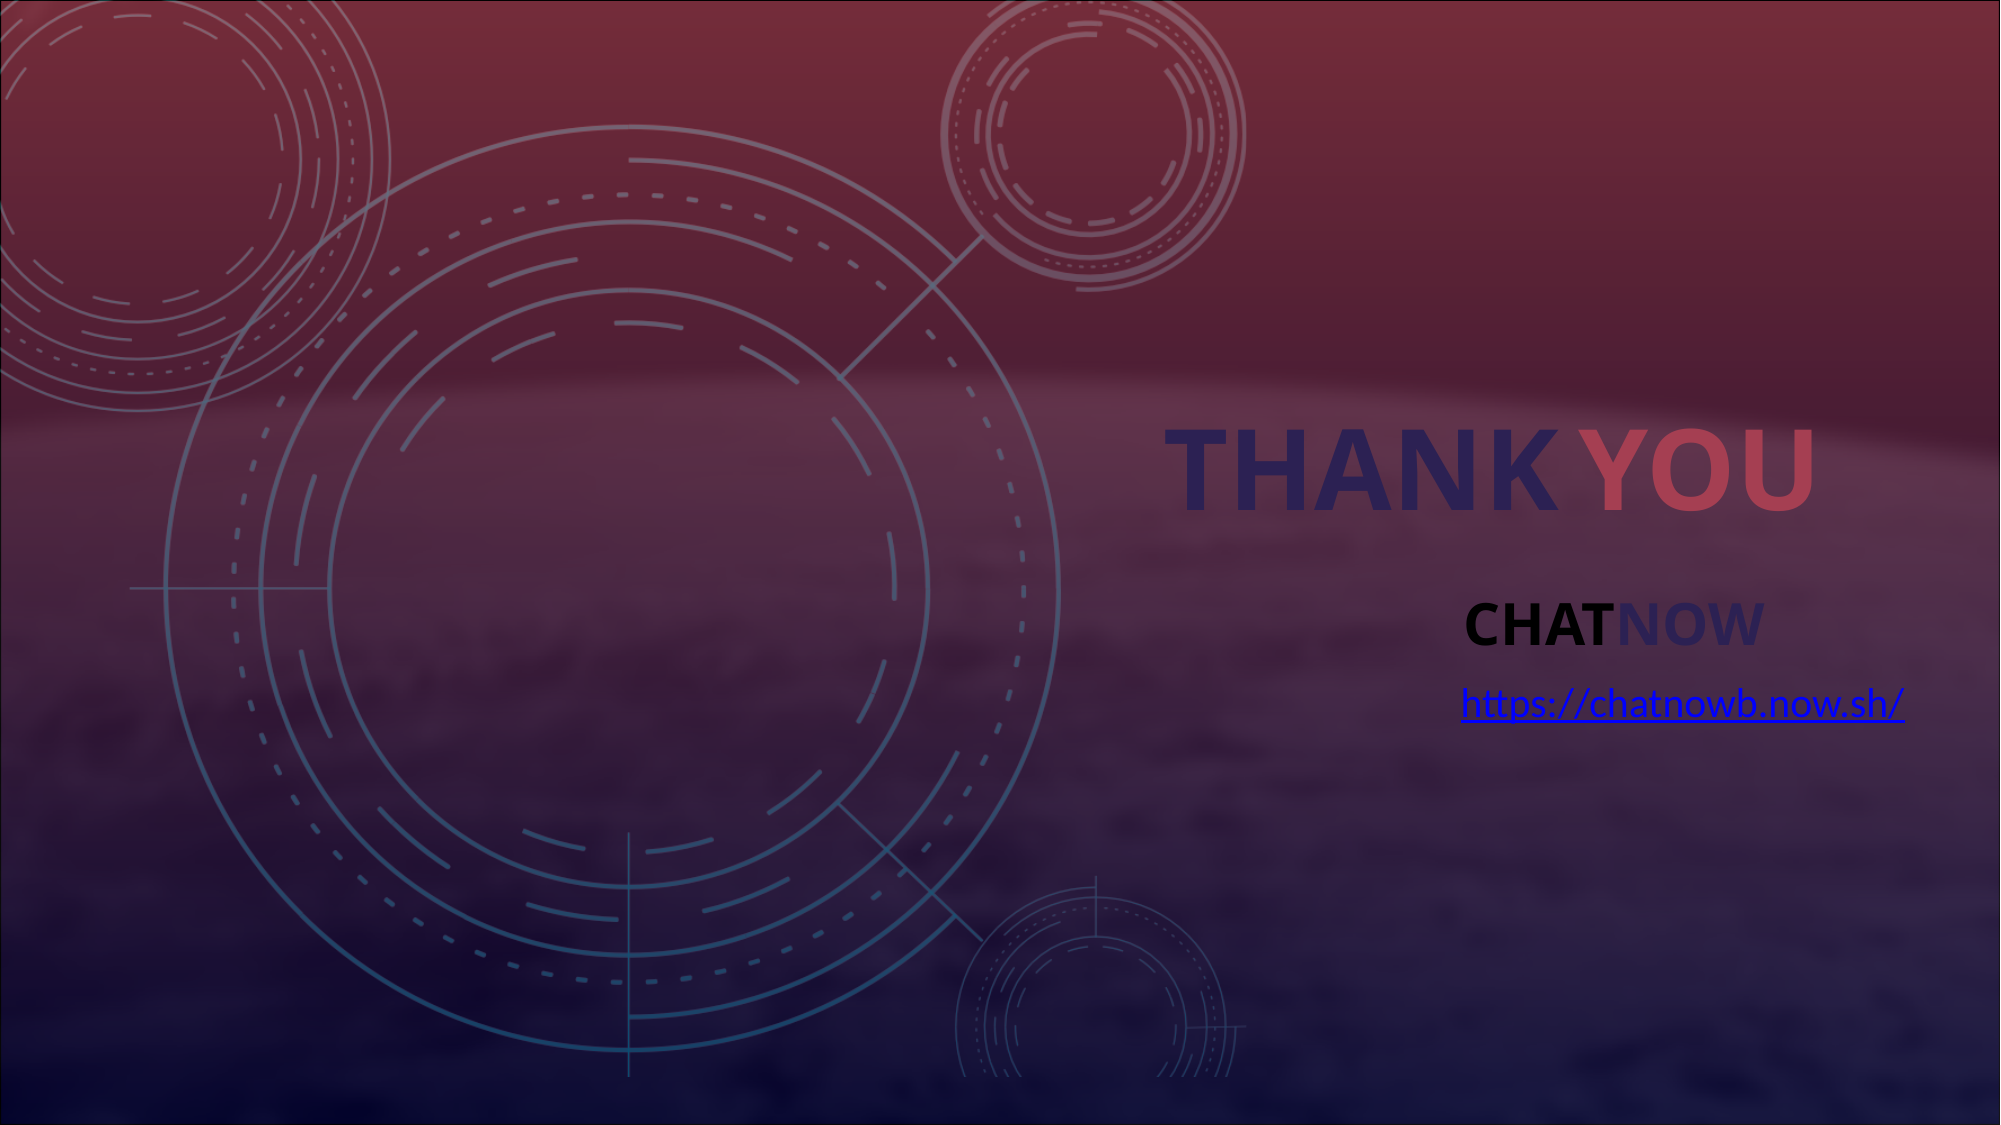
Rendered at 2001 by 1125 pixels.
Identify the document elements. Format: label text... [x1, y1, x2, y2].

text_box THANK YOU CHATNOW https://chatnowb.now.sh/ [0, 0, 2000, 1125]
